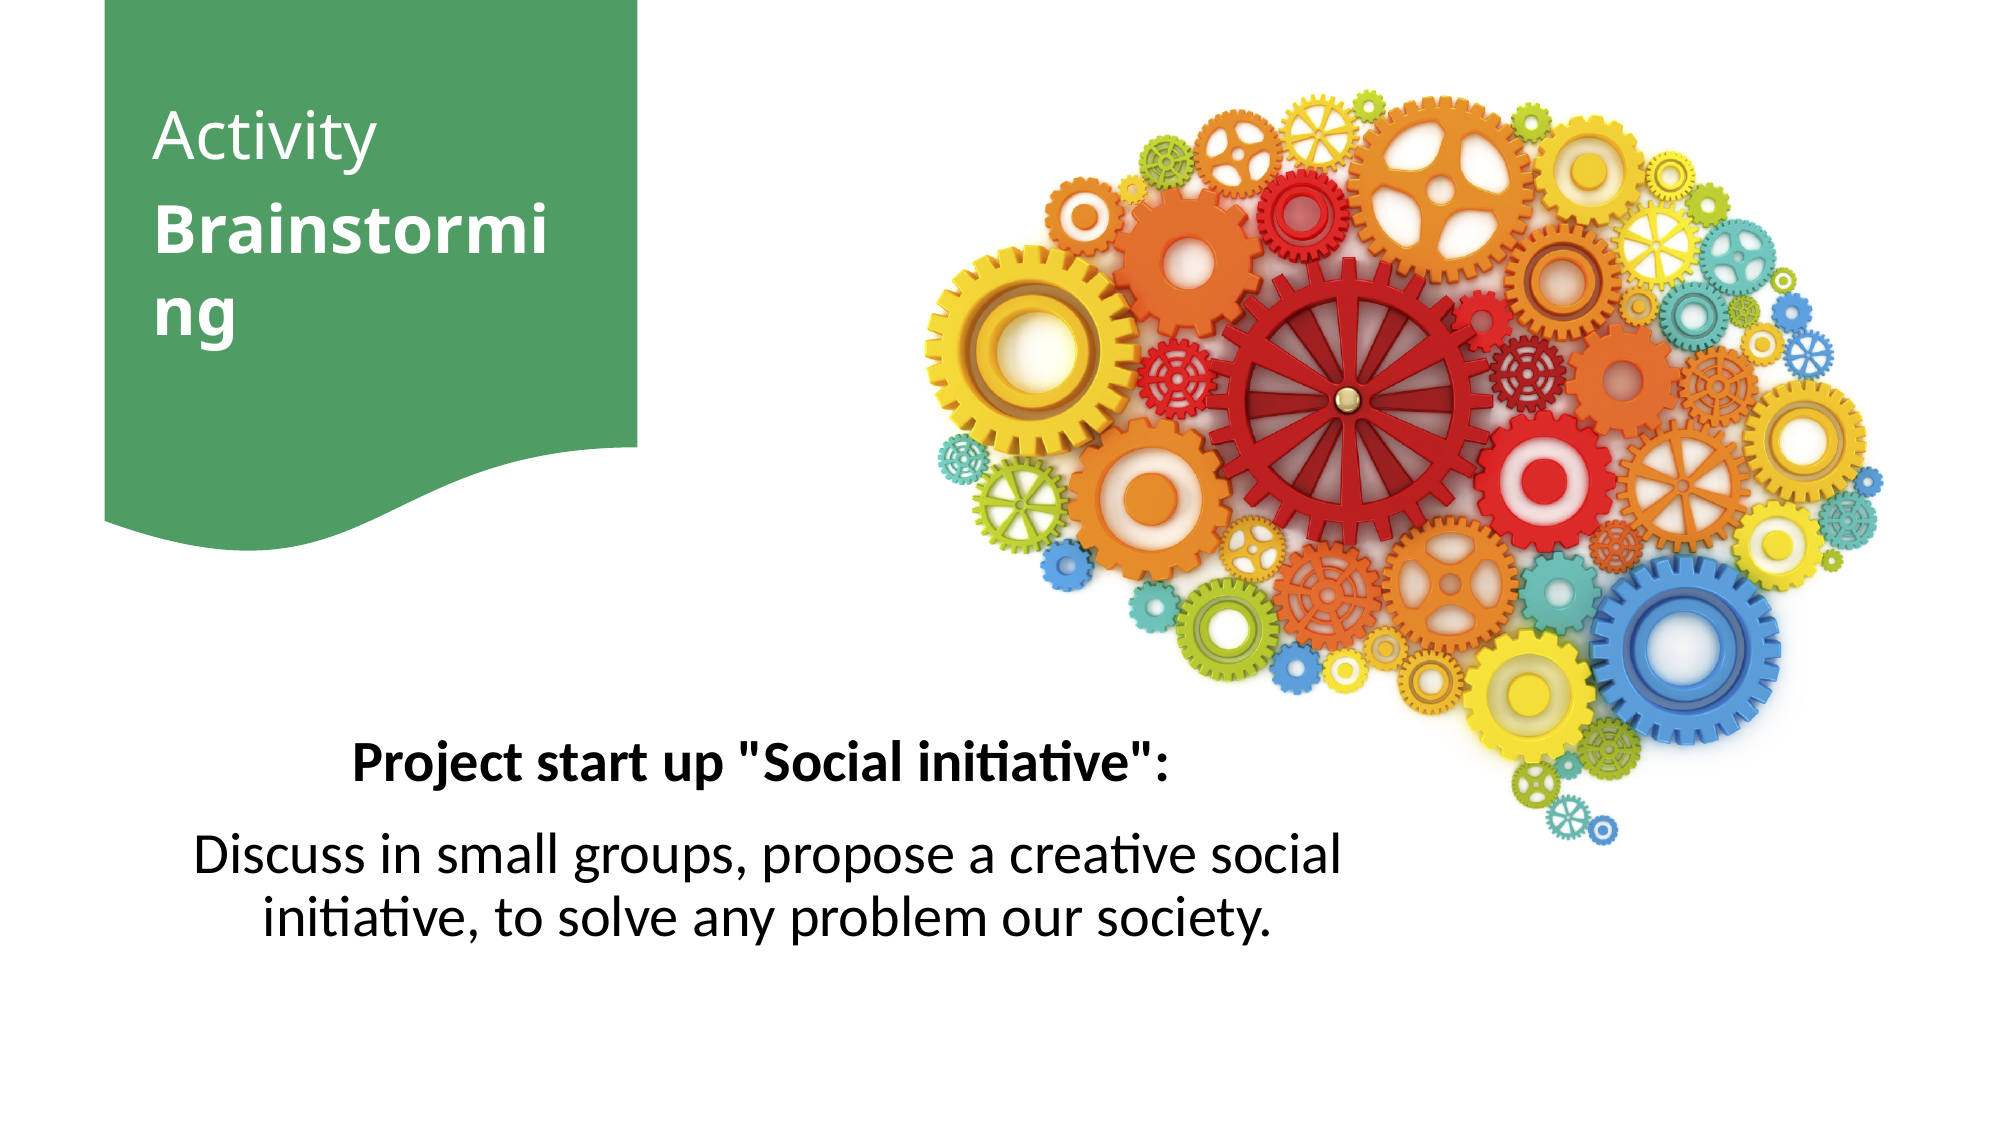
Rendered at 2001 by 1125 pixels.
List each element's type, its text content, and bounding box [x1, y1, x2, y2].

picture [842, 46, 1966, 889]
text_box Project start up "Social initiative": Discuss in small groups, propose a creative social initiative, to solve any problem our society. [135, 723, 1395, 999]
text_box [103, 0, 639, 552]
text_box Activity Brainstorming [137, 28, 604, 417]
